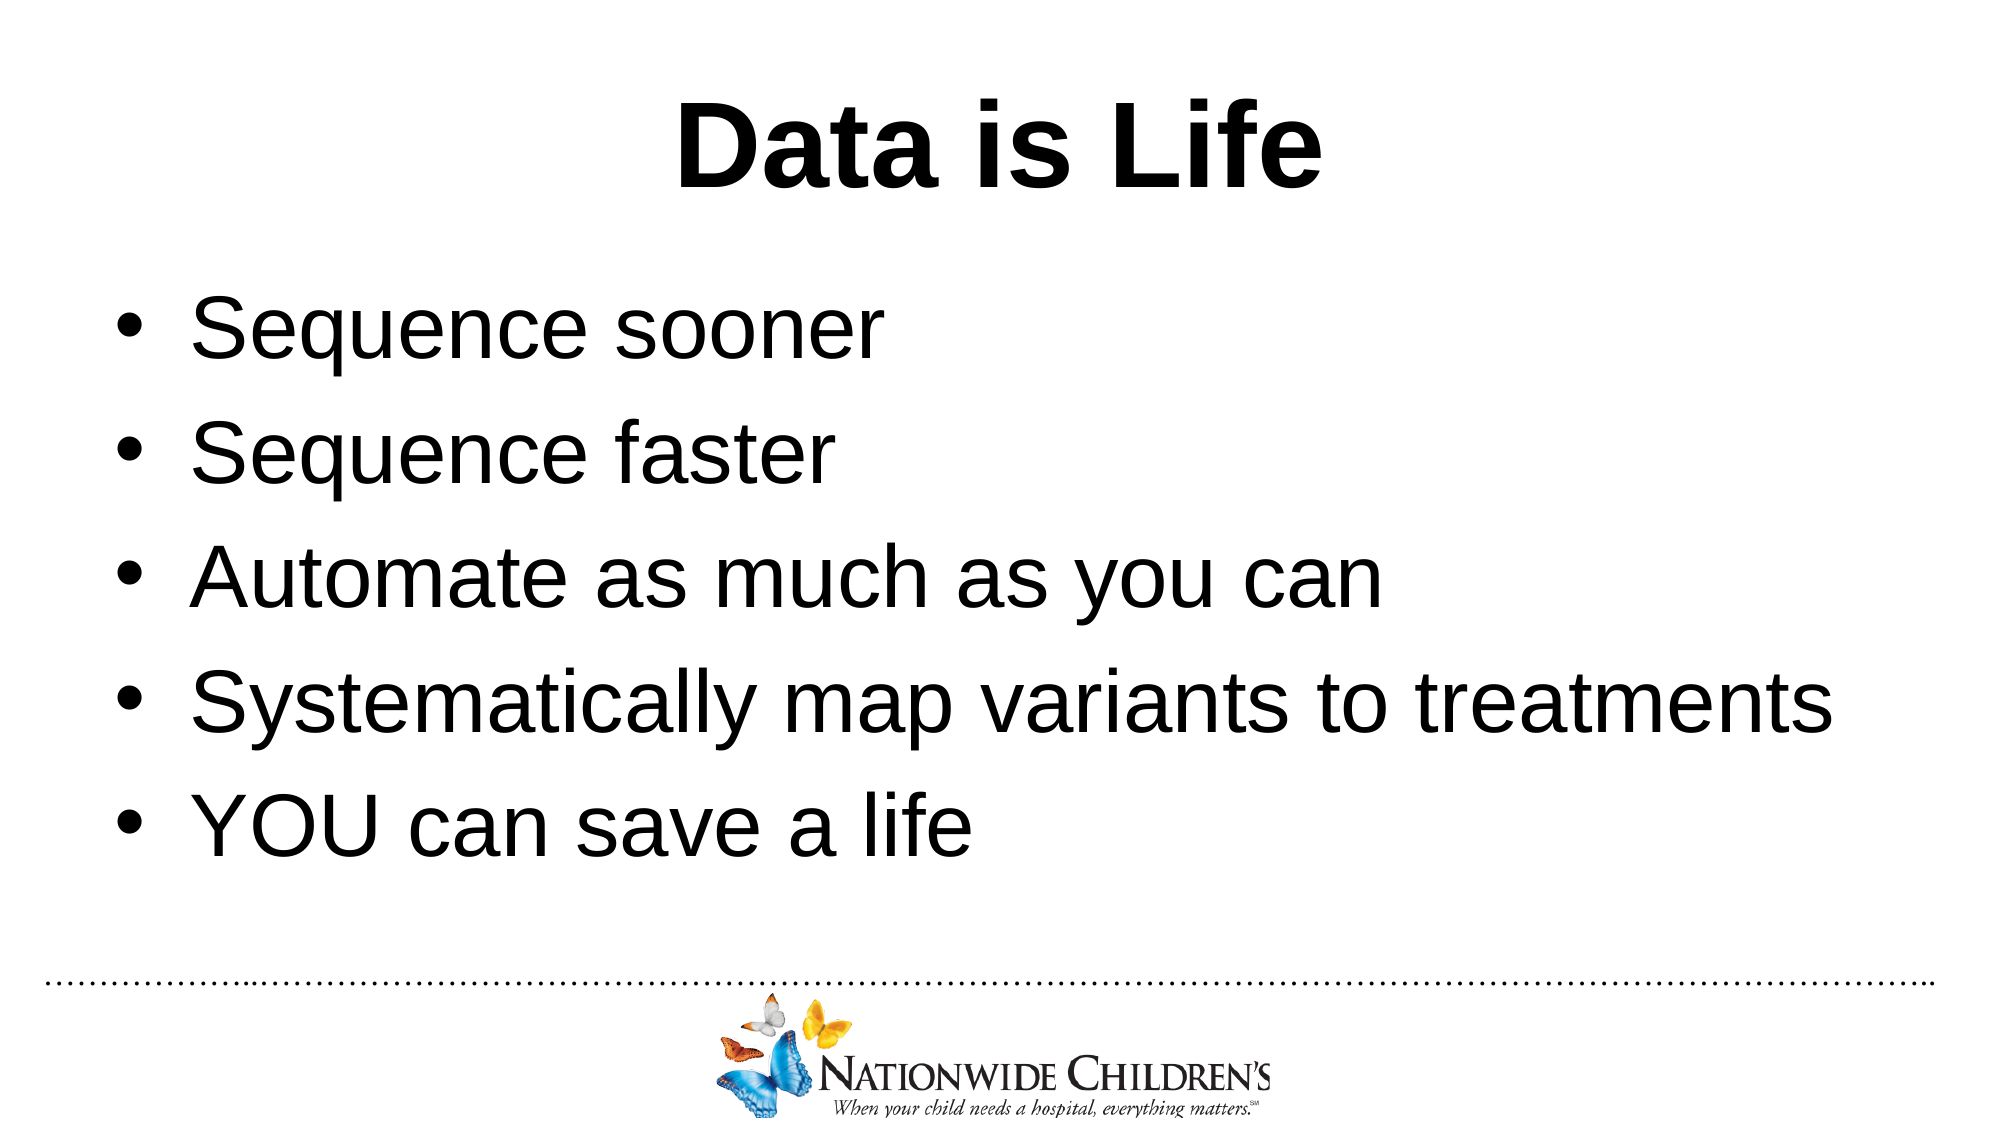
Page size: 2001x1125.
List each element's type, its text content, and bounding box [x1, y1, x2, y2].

list Sequence sooner Sequence faster Automate as much as you can Systematically map variants to treatments YOU can save a life [99, 262, 1900, 945]
title Data is Life [99, 45, 1900, 233]
